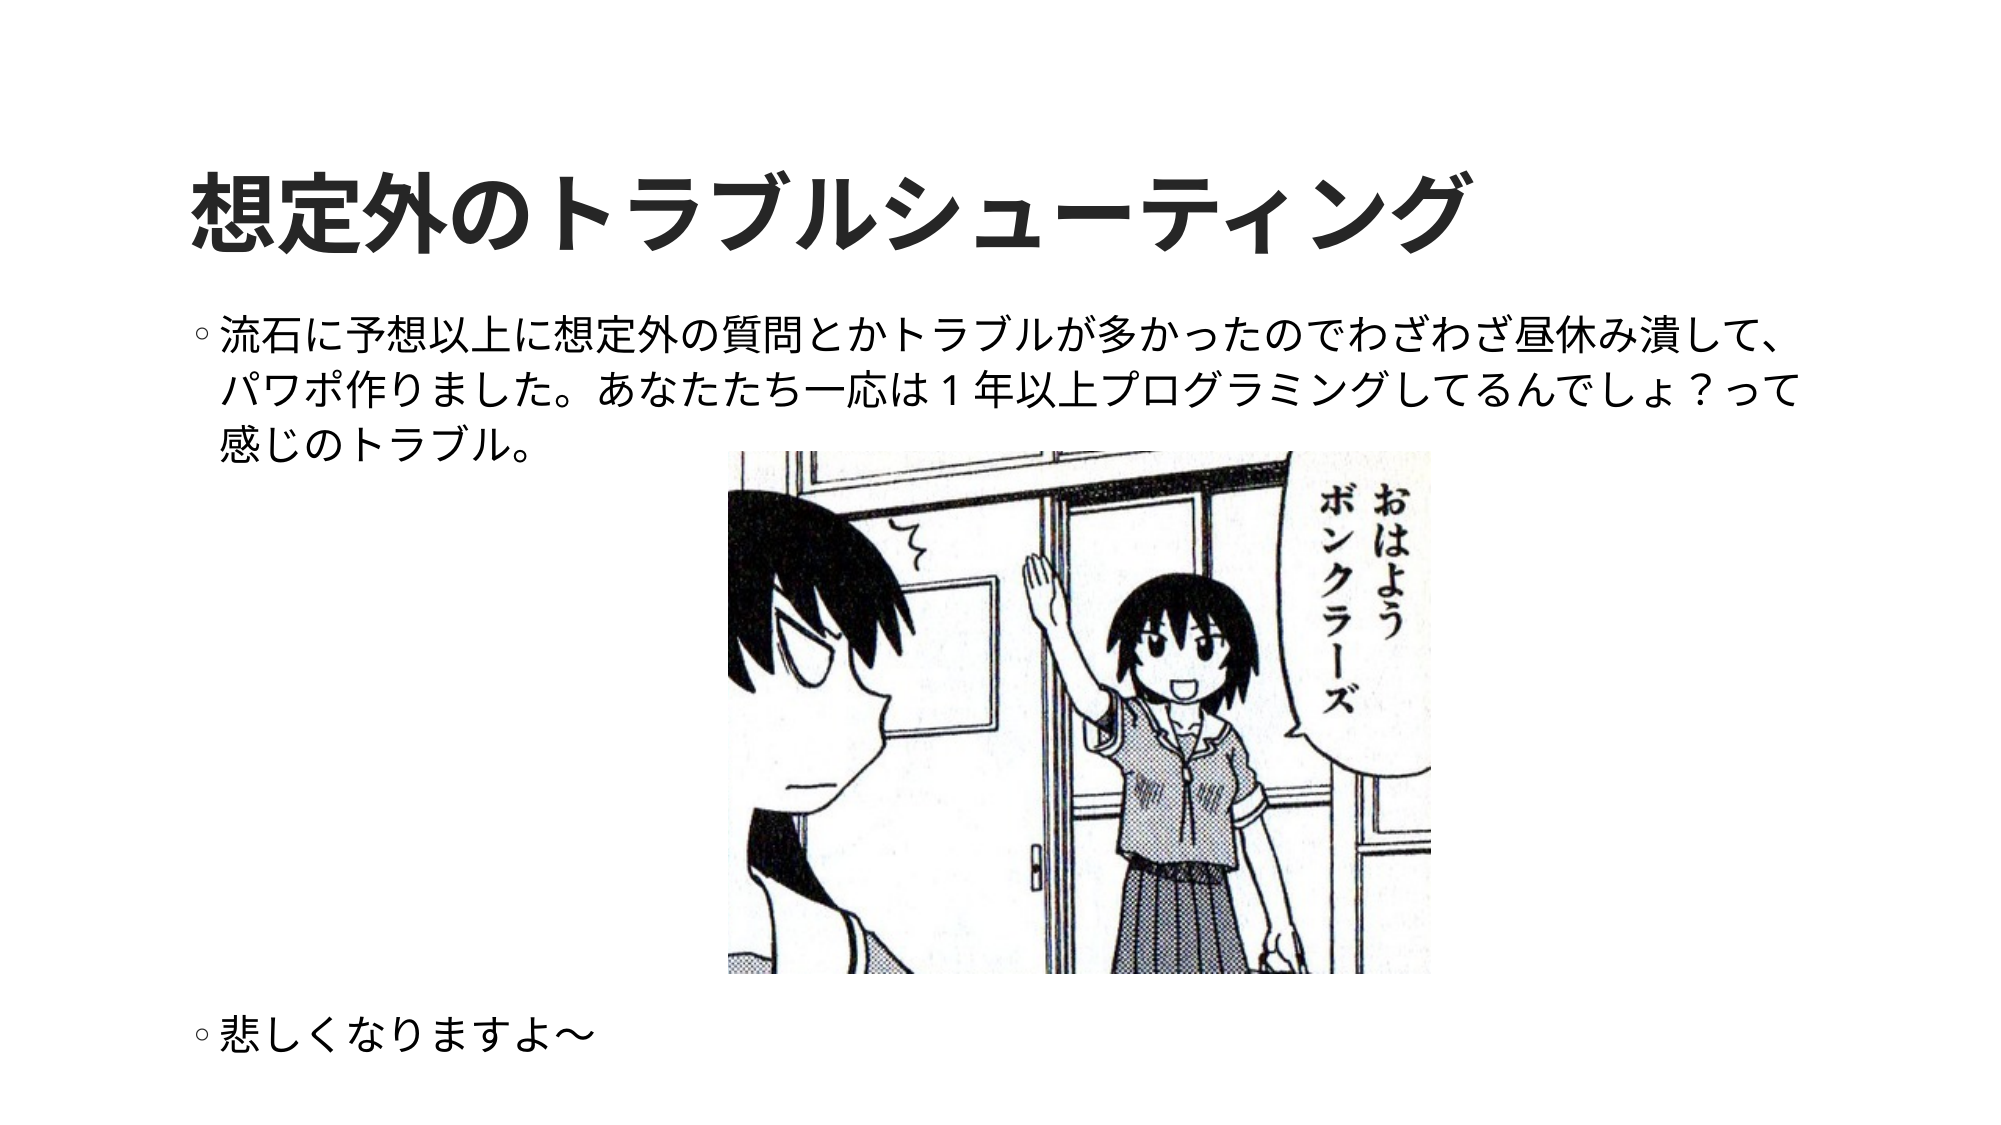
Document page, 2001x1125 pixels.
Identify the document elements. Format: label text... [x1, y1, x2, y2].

title 想定外のトラブルシューティング [174, 105, 1825, 295]
list 流石に予想以上に想定外の質問とかトラブルが多かったのでわざわざ昼休み潰して、パワポ作りました。あなたたち一応は1年以上プログラミングしてるんでしょ？って感じのトラブル。 悲しくなりますよ～ [174, 295, 1825, 1111]
picture [728, 451, 1431, 974]
